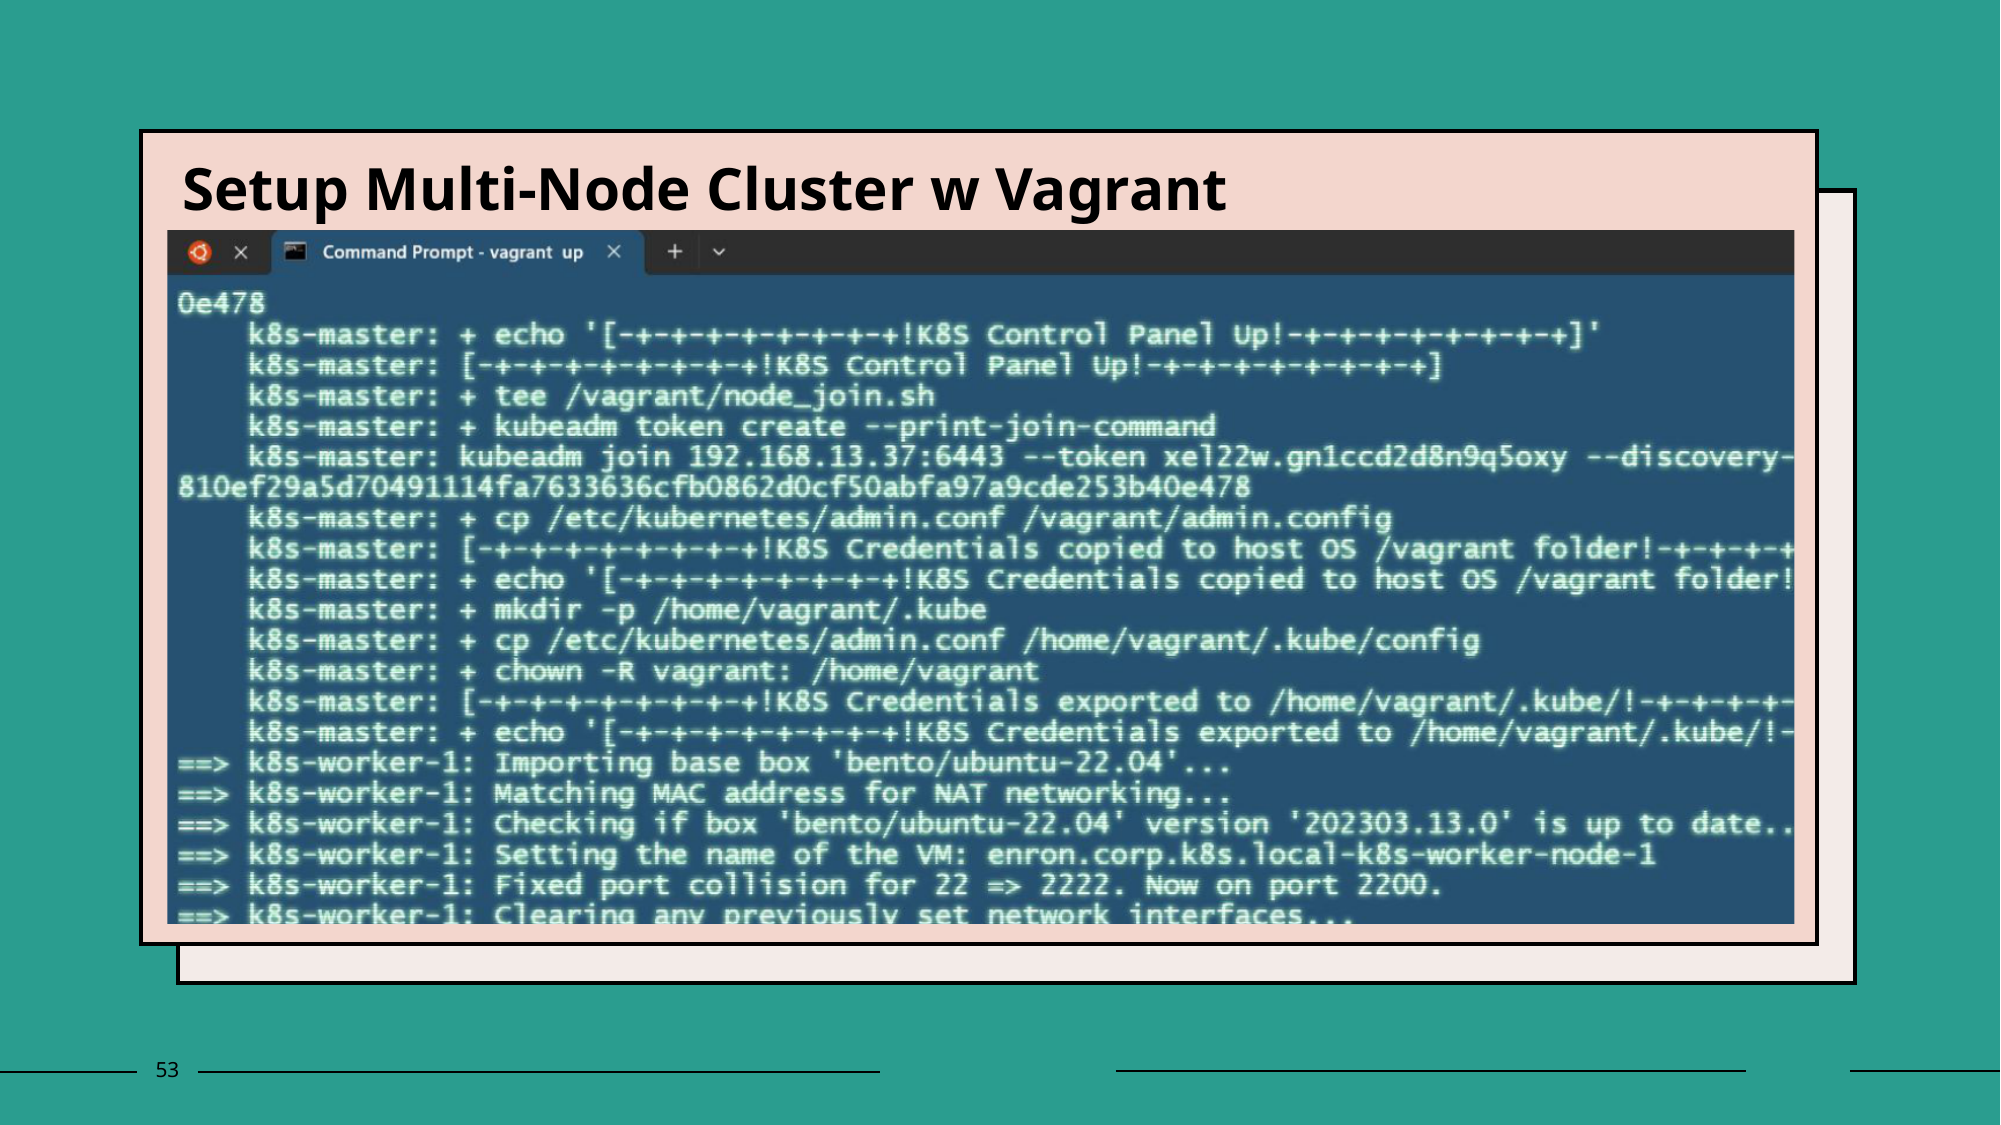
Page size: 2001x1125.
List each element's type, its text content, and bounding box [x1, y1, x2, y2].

text_box Setup Multi-Node Cluster w Vagrant [167, 144, 1262, 230]
slide_number 53 [137, 1050, 198, 1091]
picture [167, 230, 1795, 924]
